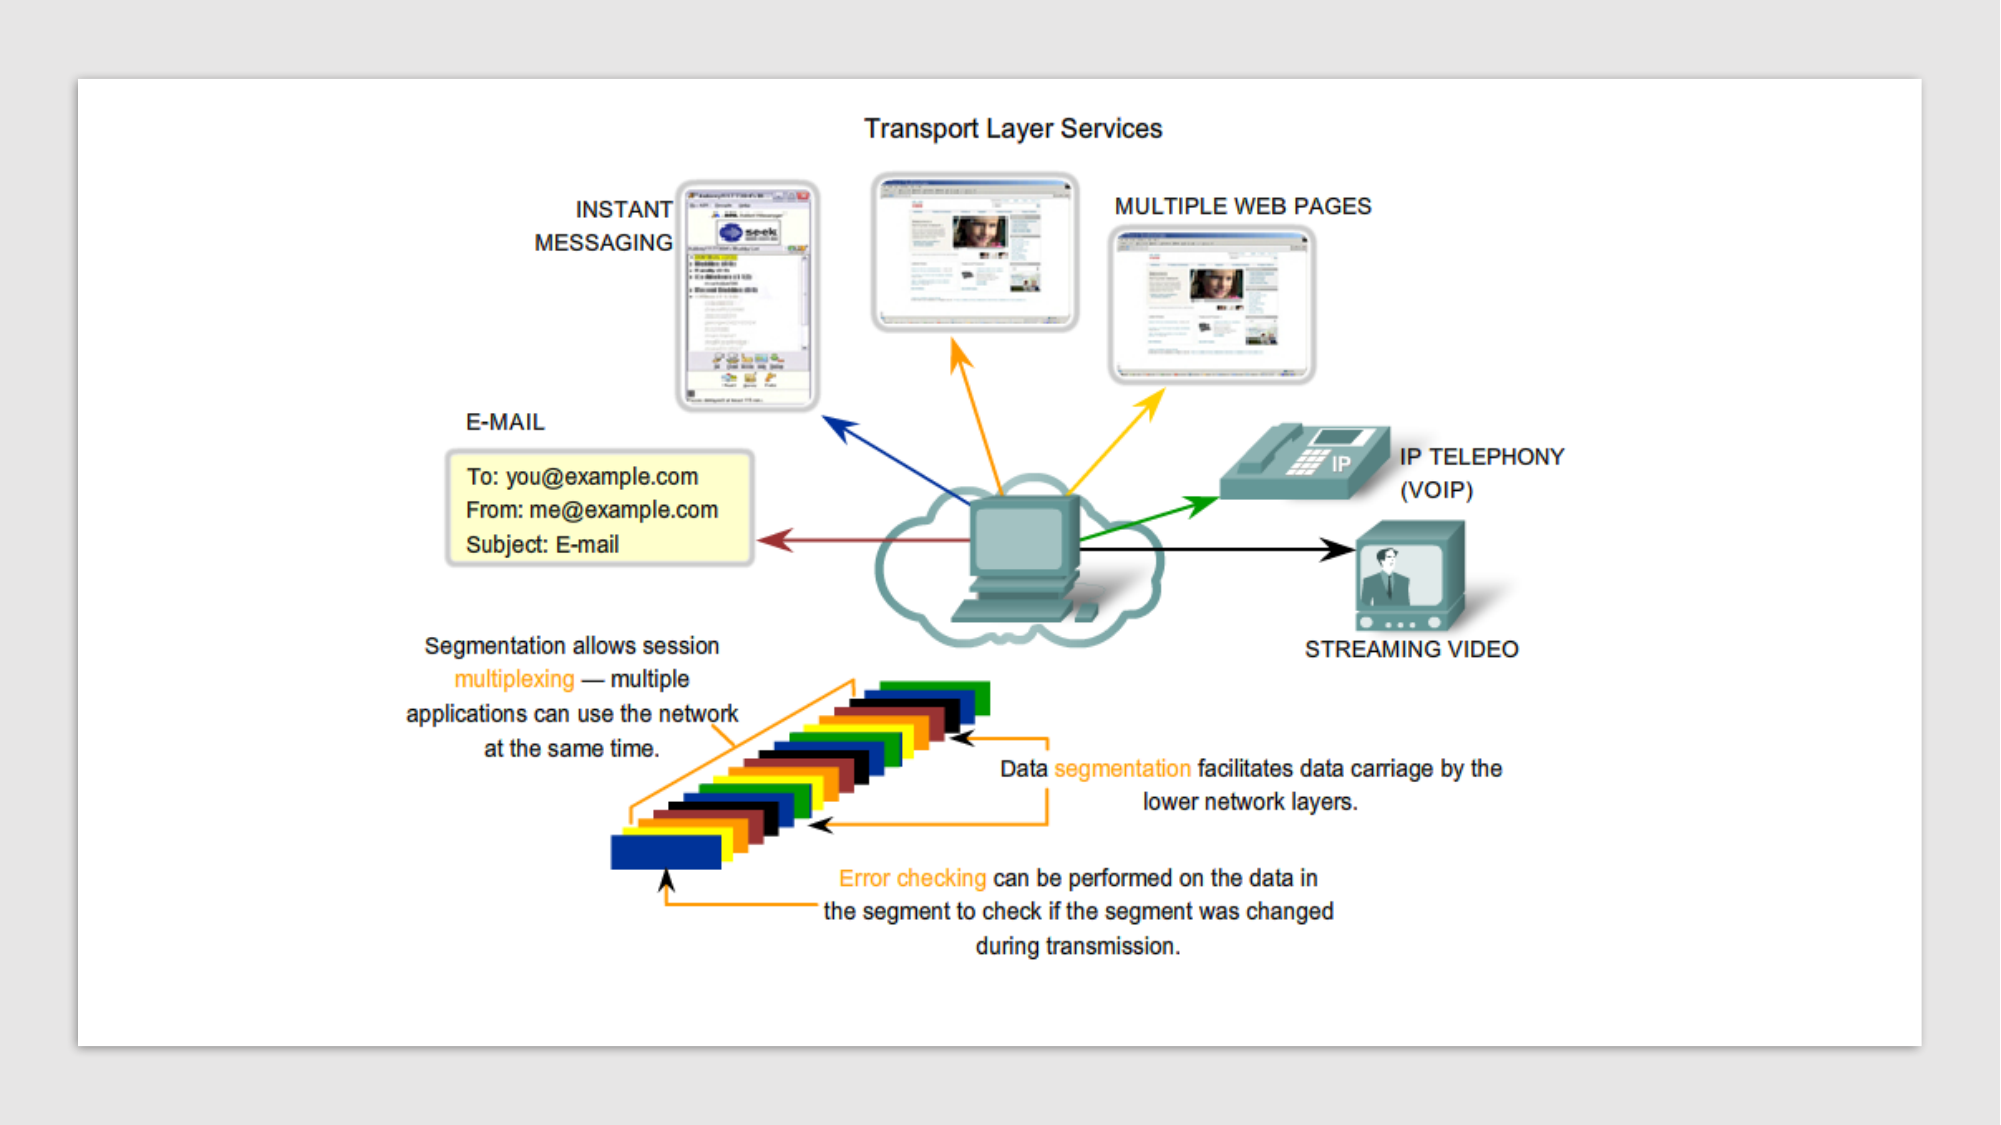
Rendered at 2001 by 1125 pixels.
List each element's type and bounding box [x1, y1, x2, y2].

list [307, 105, 1693, 1020]
text_box [77, 78, 1923, 1047]
text_box [0, 0, 2000, 1125]
